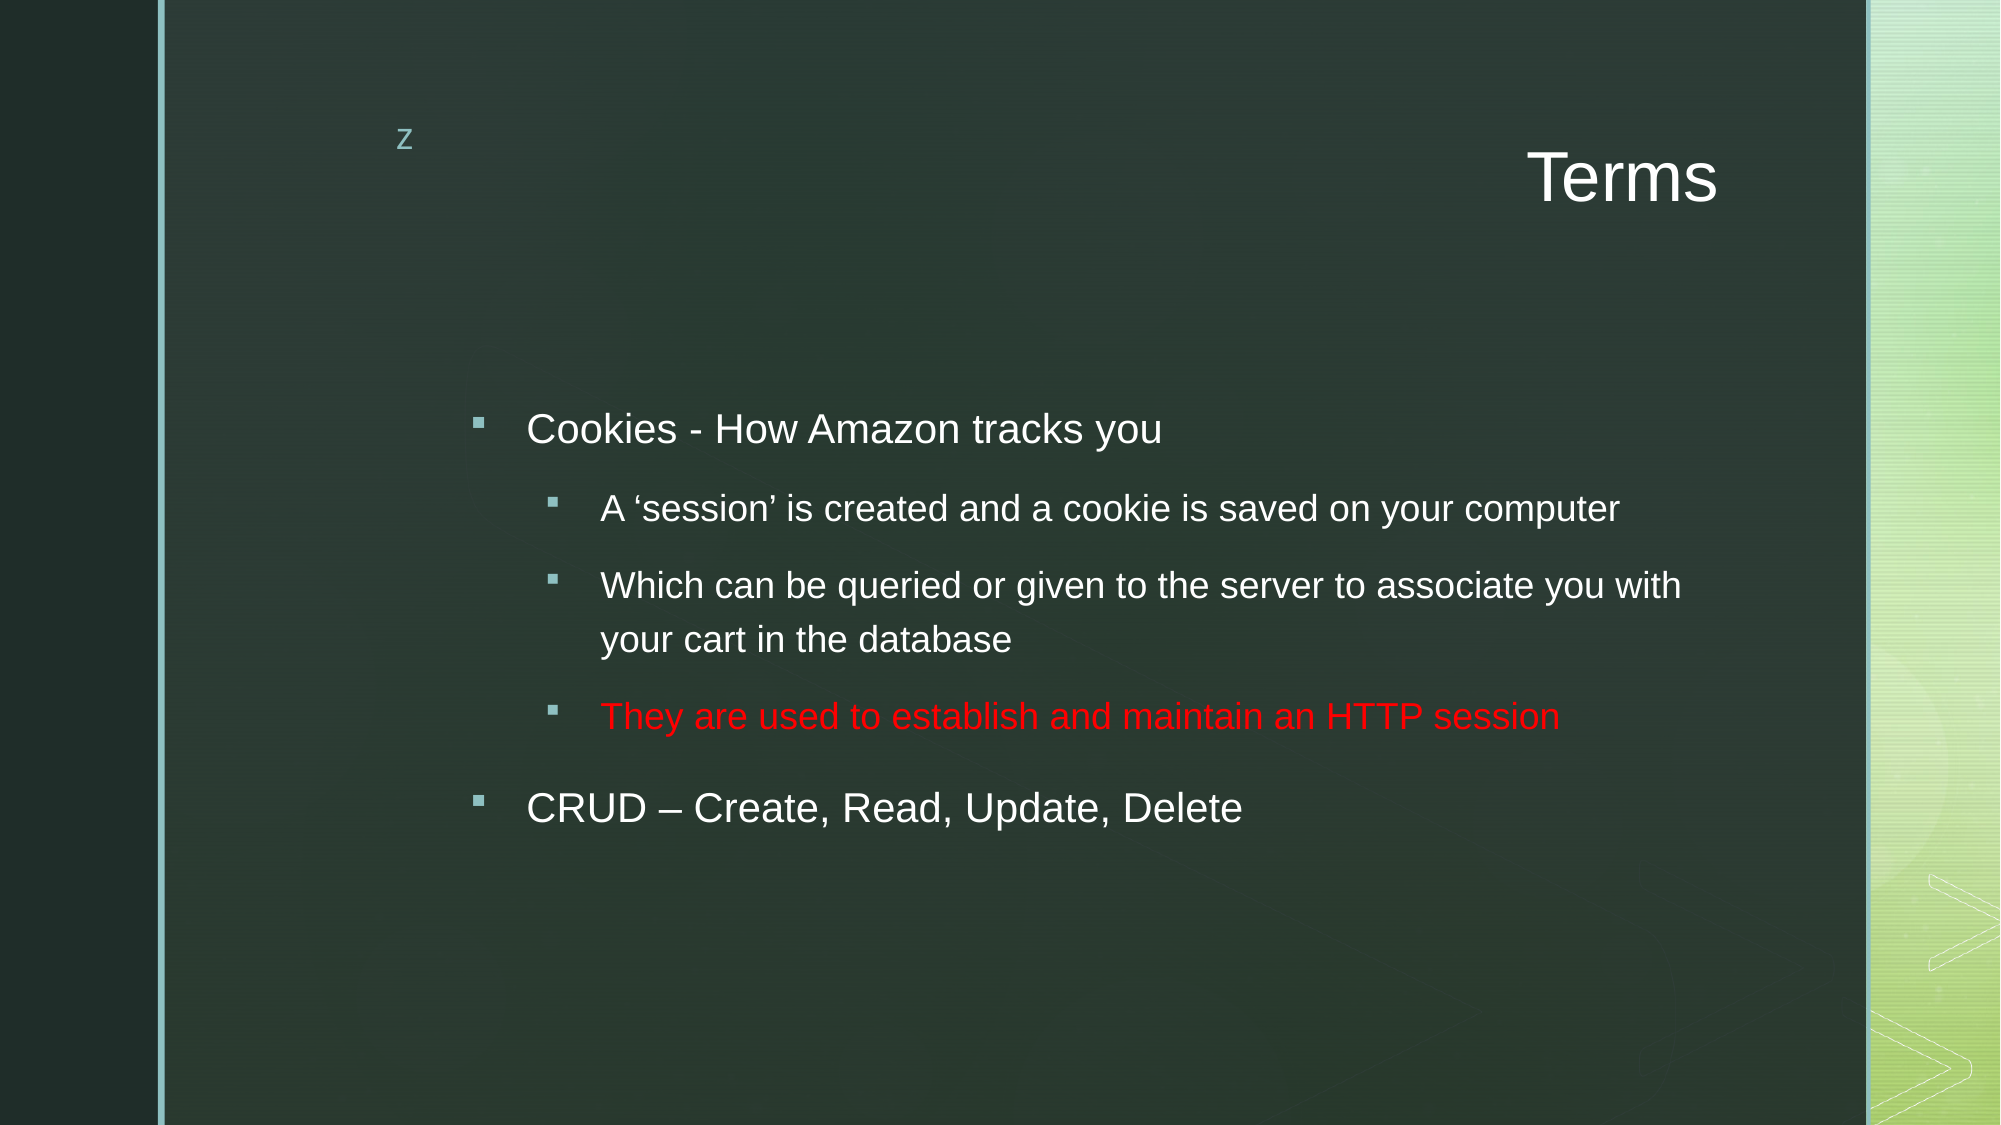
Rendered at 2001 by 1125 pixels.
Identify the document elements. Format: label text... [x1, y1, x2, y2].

picture [1871, 0, 2001, 1125]
title Terms [428, 132, 1734, 310]
list Cookies - How Amazon tracks you A ‘session’ is created and a cookie is saved on your computer Which can be queried or given to the server to associate you with your cart in the database They are used to establish and maintain an HTTP session CRUD – Create, Read, Update, Delete [454, 230, 1734, 993]
